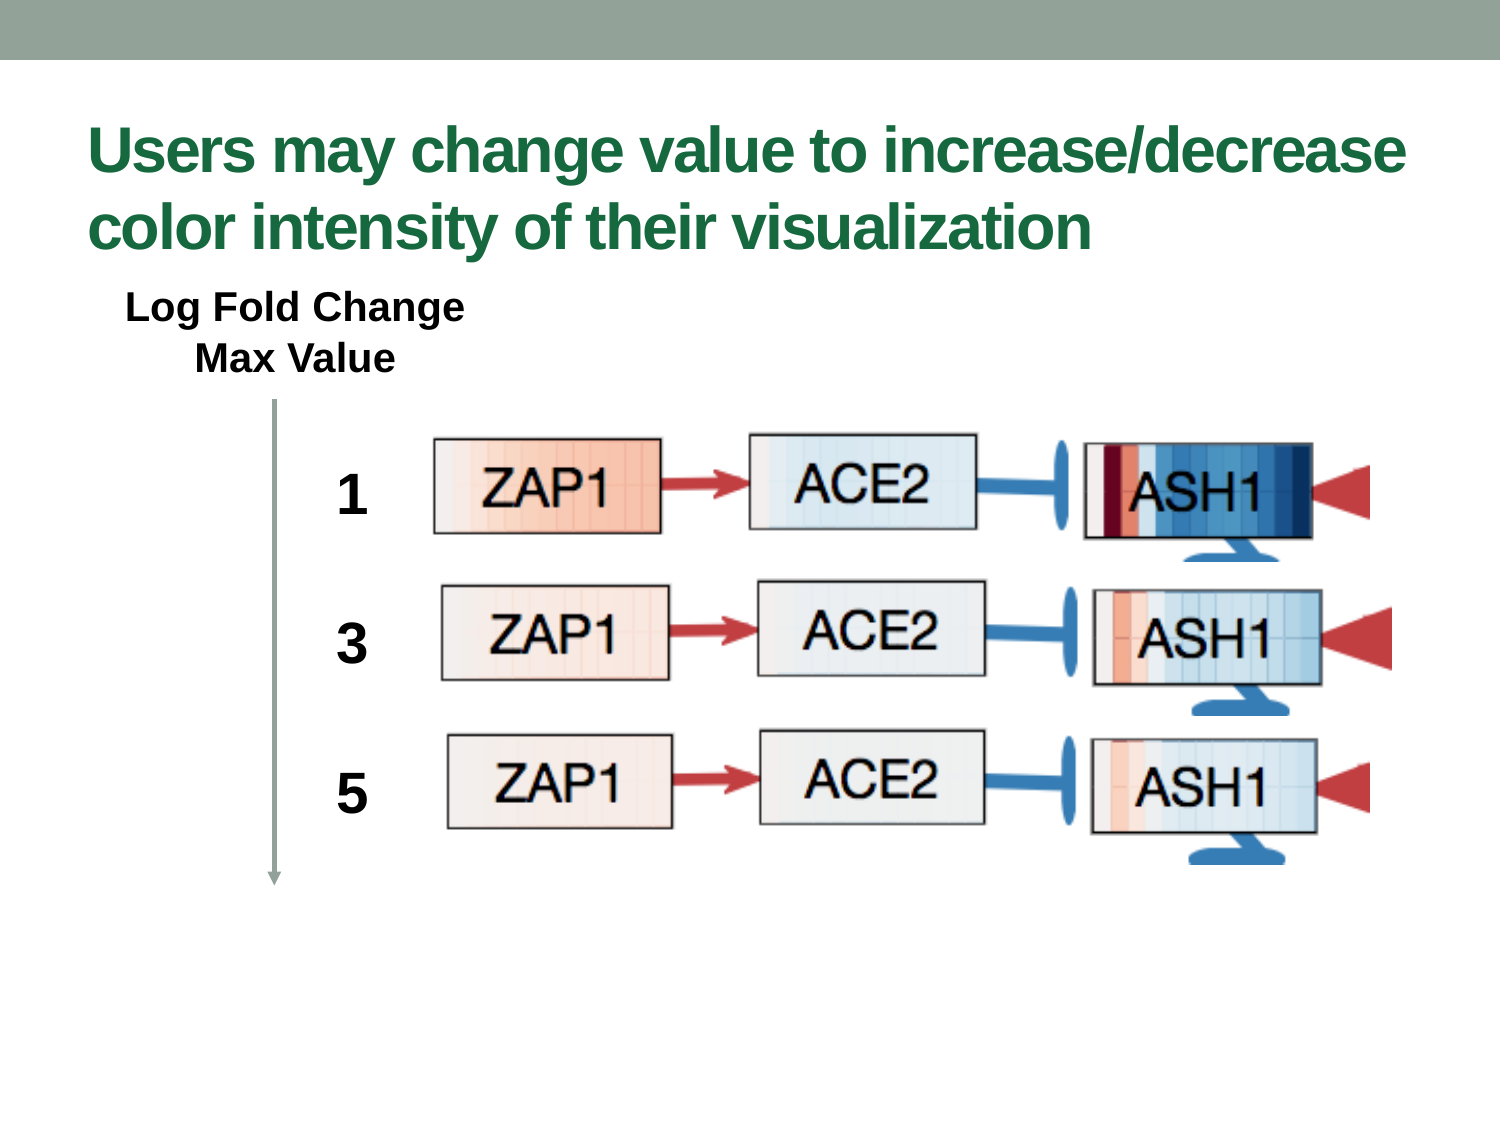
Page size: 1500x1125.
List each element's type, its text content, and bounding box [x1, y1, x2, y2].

text_box 1 [321, 448, 371, 534]
text_box 3 [321, 598, 371, 683]
text_box 5 [321, 747, 371, 833]
title Users may change value to increase/decrease color intensity of their visualization [72, 97, 1423, 273]
picture [410, 420, 1370, 562]
picture [426, 574, 1392, 865]
text_box Log Fold Change Max Value [102, 272, 488, 388]
